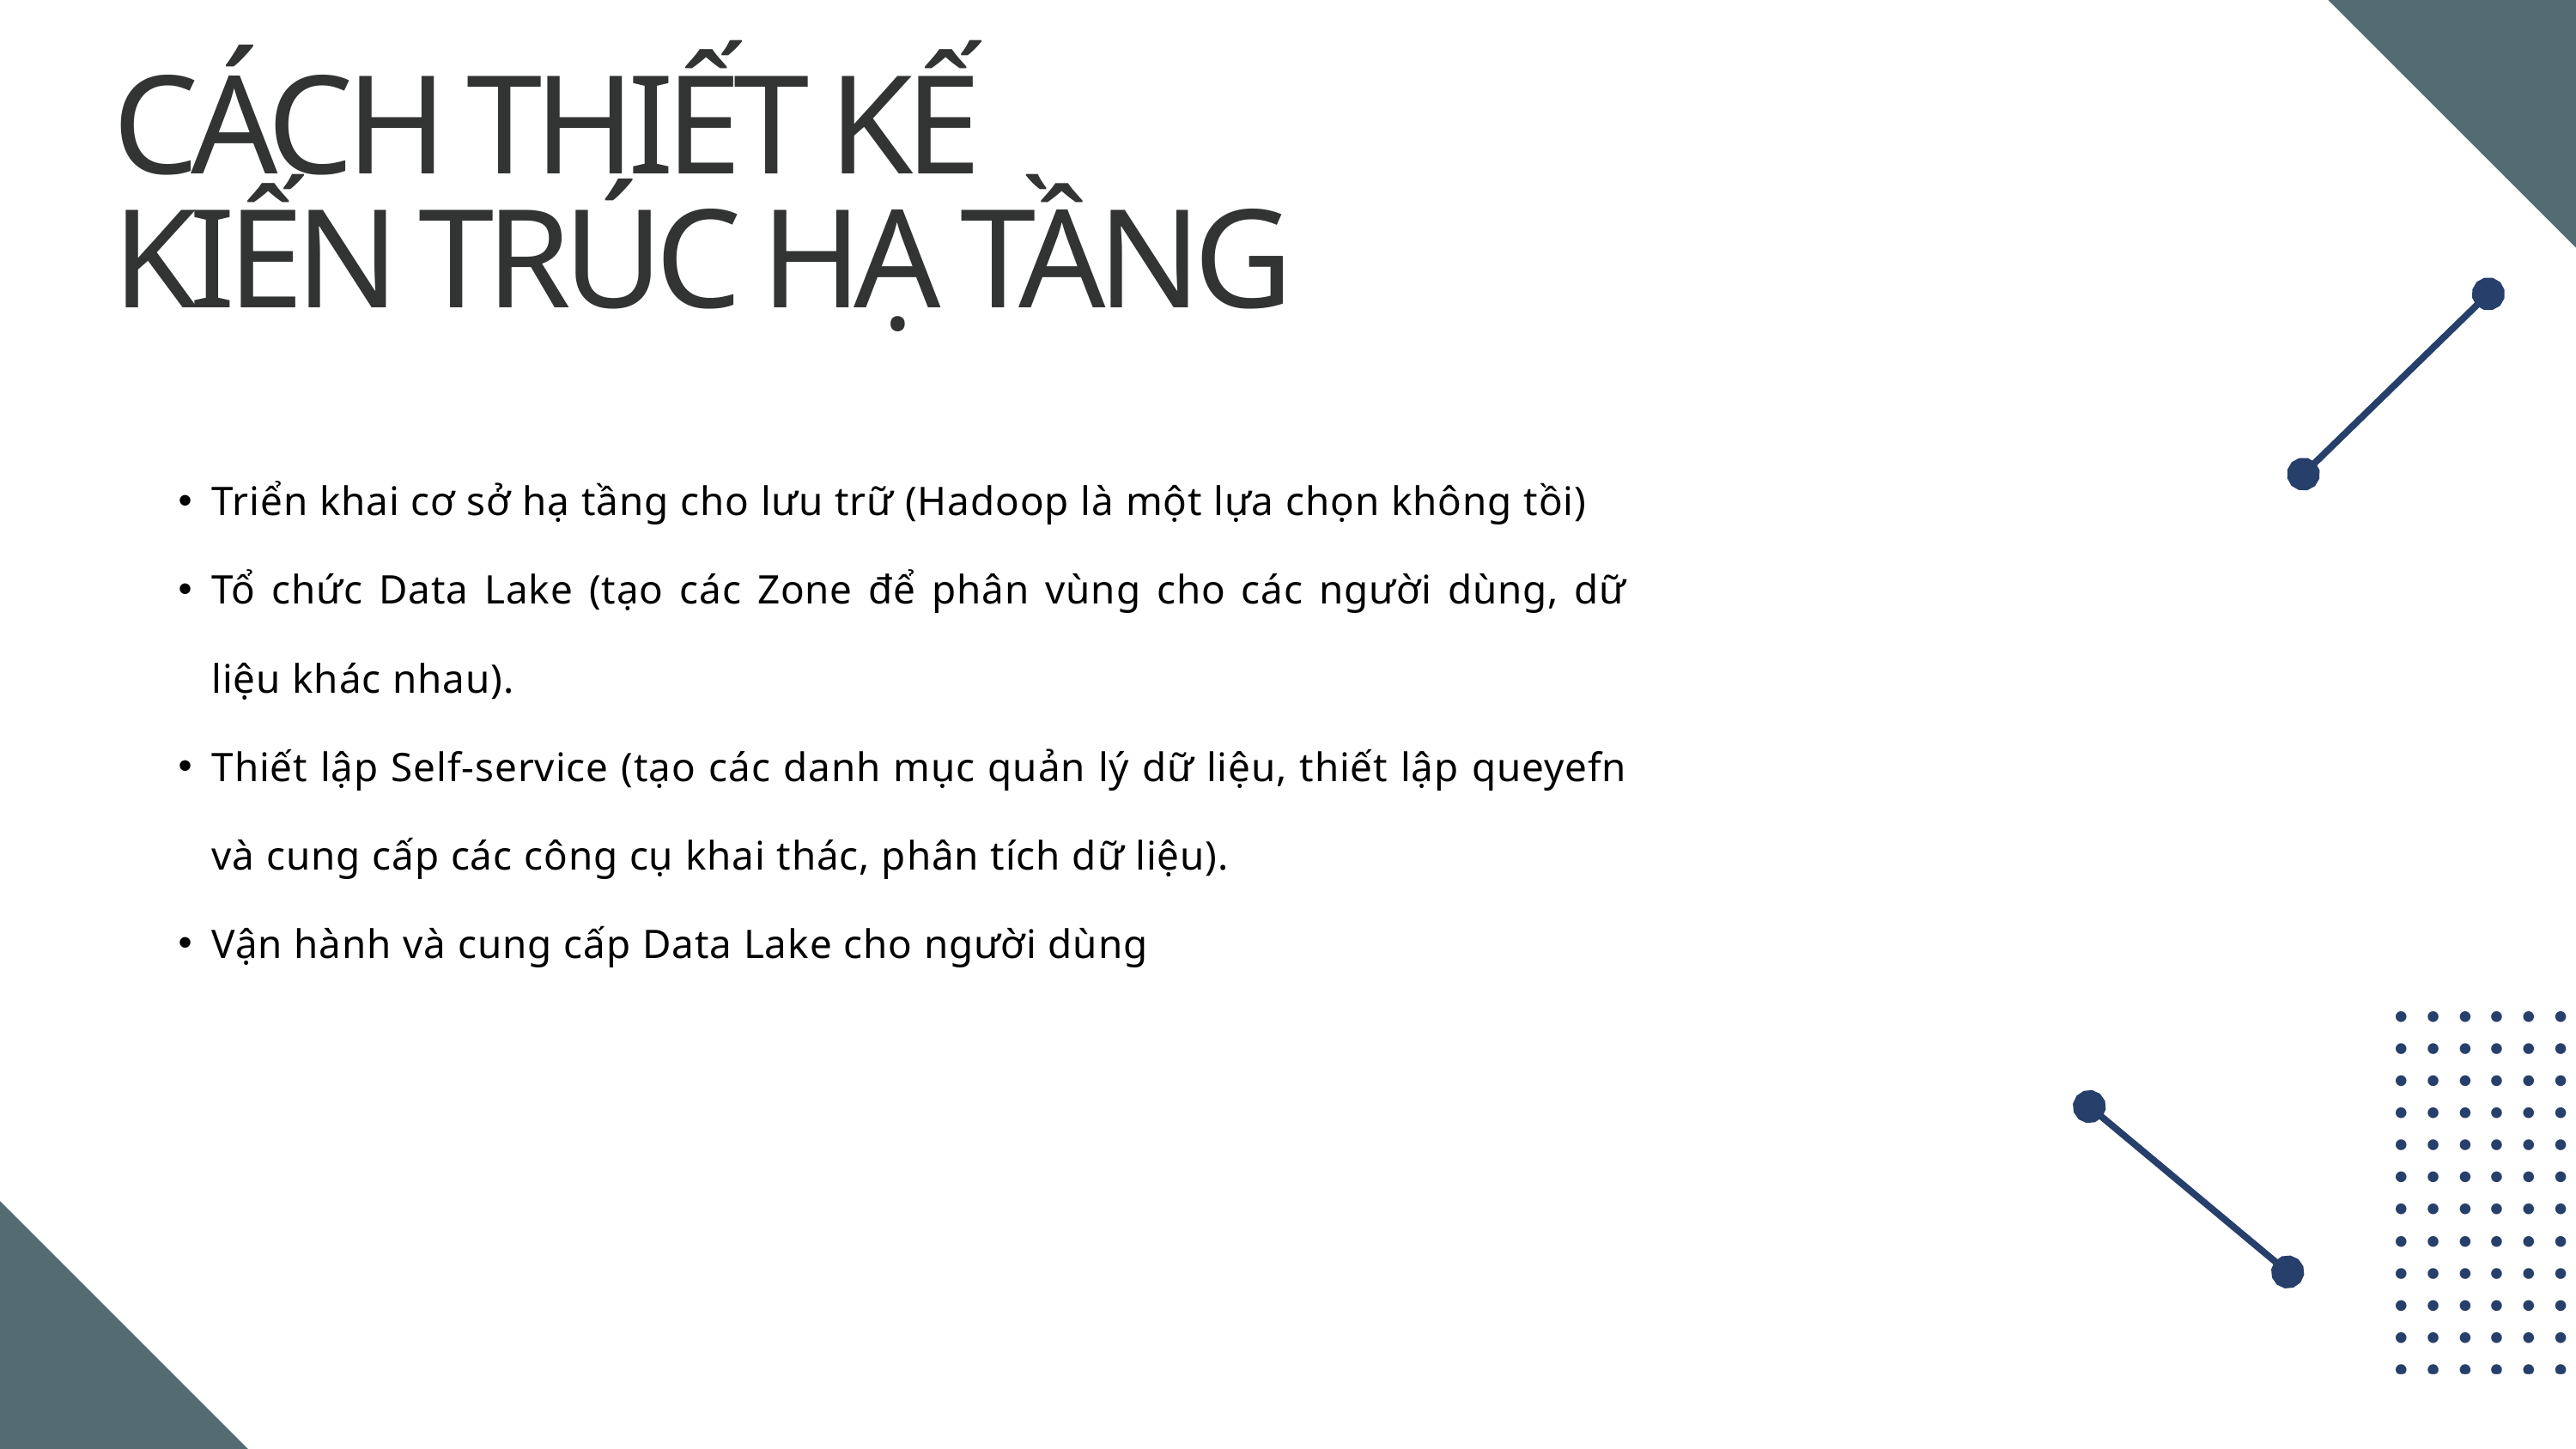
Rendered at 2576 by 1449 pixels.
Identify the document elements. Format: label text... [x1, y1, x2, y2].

text_box CÁCH THIẾT KẾ KIẾN TRÚC HẠ TẦNG [112, 67, 1498, 336]
picture [2395, 1010, 2576, 1374]
text_box [2294, 285, 2497, 483]
text_box [0, 1201, 248, 1449]
text_box [2328, 0, 2576, 248]
text_box [2081, 1097, 2297, 1281]
text_box Triển khai cơ sở hạ tầng cho lưu trữ (Hadoop là một lựa chọn không tồi) Tổ chức Data Lake (tạo các Zone để phân vùng cho các người dùng, dữ liệu khác nhau). Thiết lập Self-service (tạo các danh mục quản lý dữ liệu, thiết lập queyefn và cung cấp các công cụ khai thác, phân tích dữ liệu). Vận hành và cung cấp Data Lake cho người dùng [144, 434, 1631, 967]
